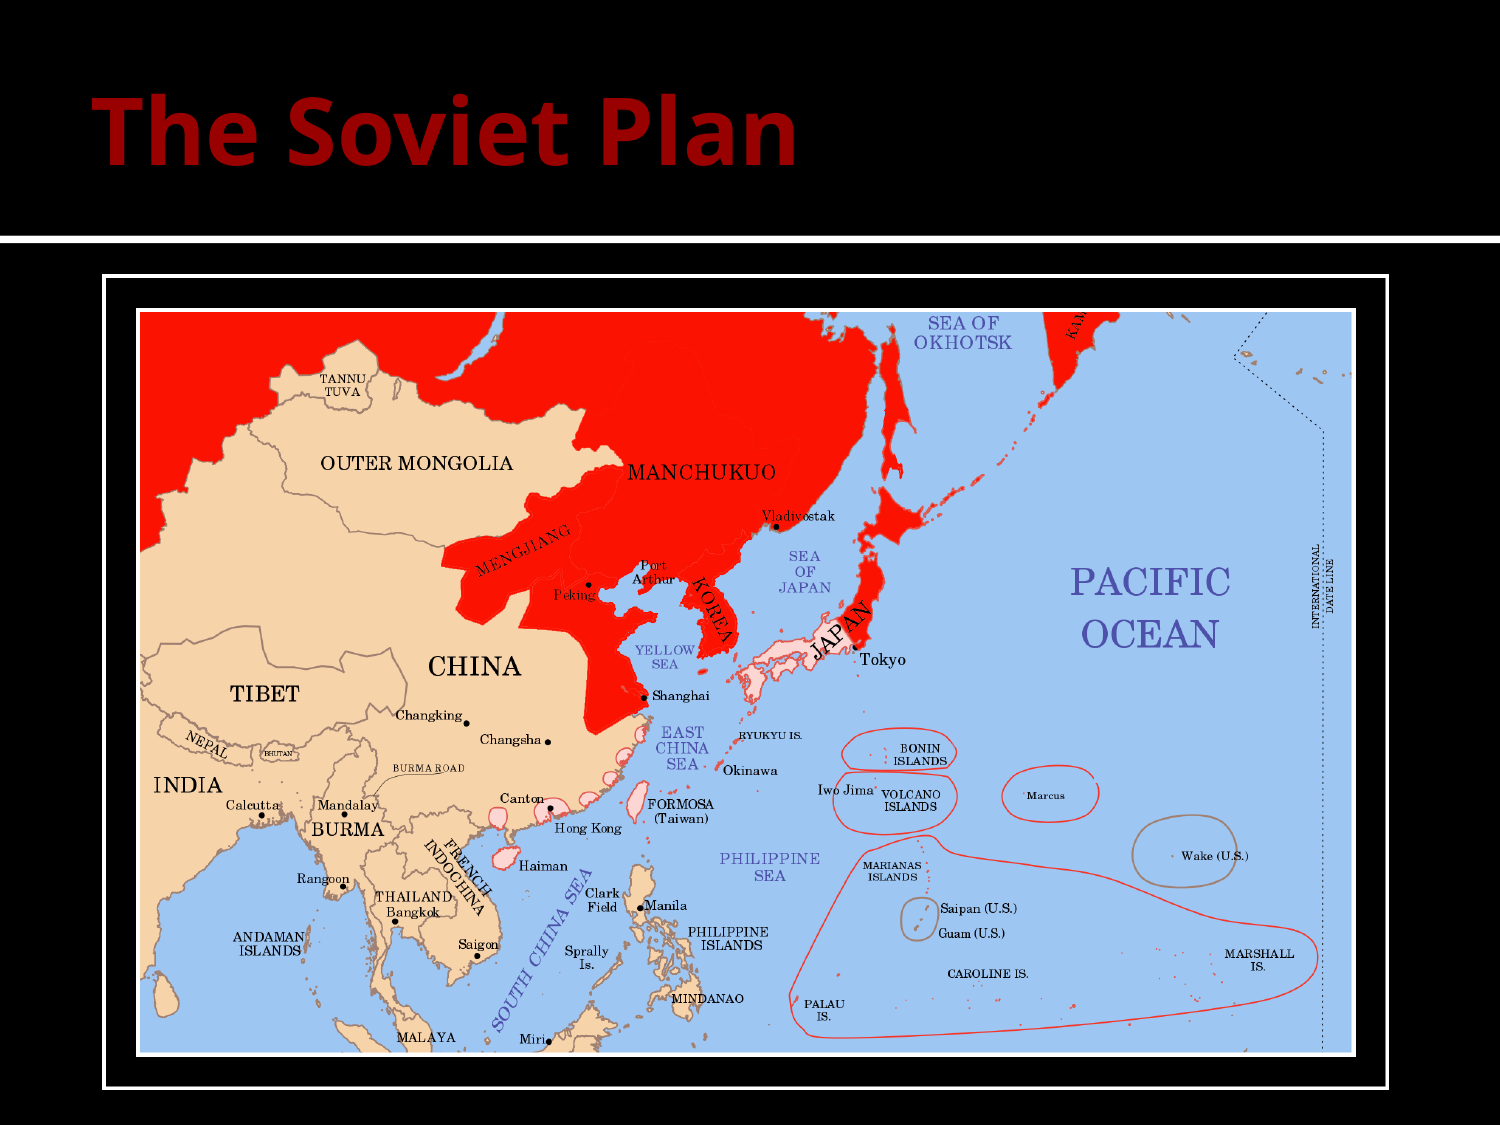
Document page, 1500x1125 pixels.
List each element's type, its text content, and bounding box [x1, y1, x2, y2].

picture [102, 273, 1389, 1090]
title The Soviet Plan [75, 25, 1425, 231]
